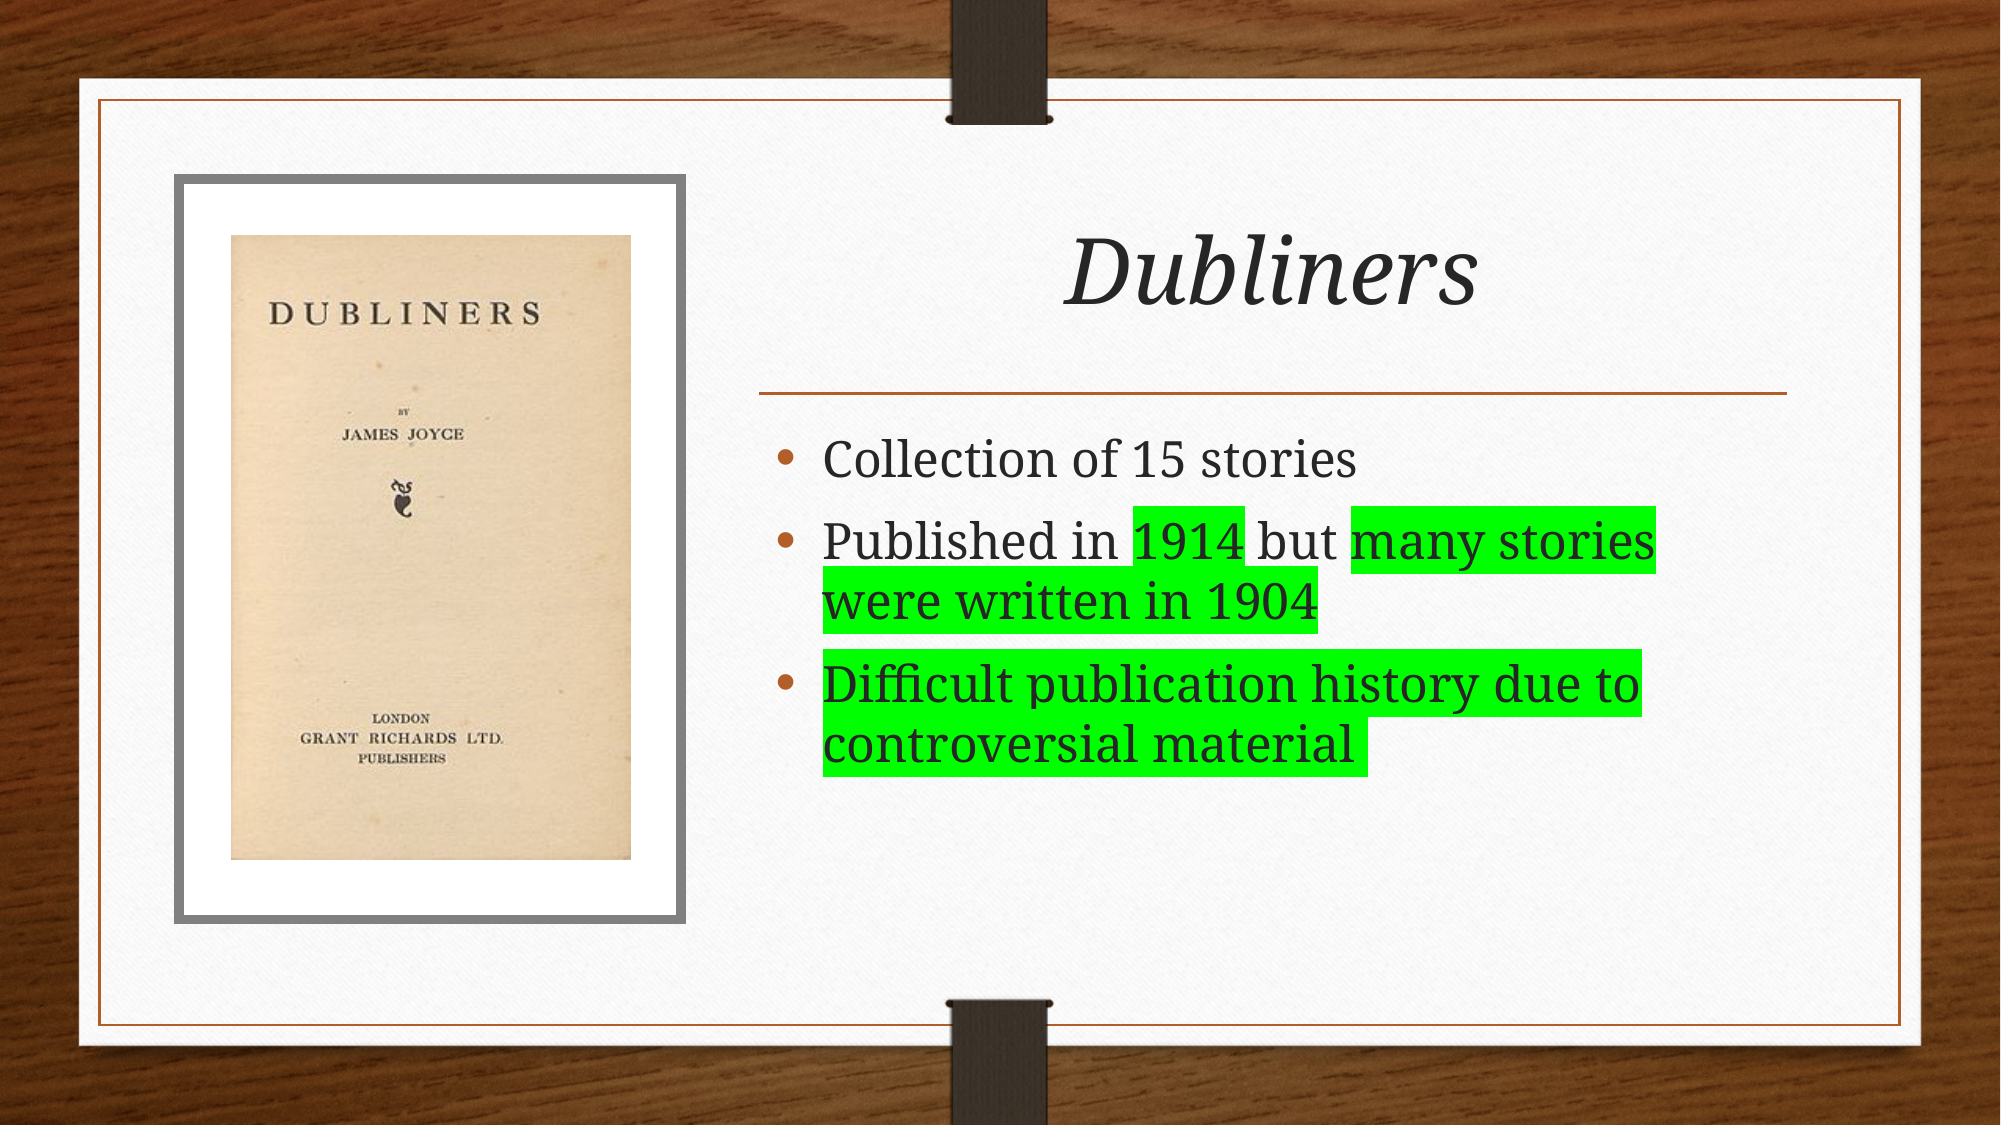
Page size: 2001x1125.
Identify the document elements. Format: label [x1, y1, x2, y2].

picture [231, 235, 632, 860]
text_box [0, 0, 2000, 1125]
